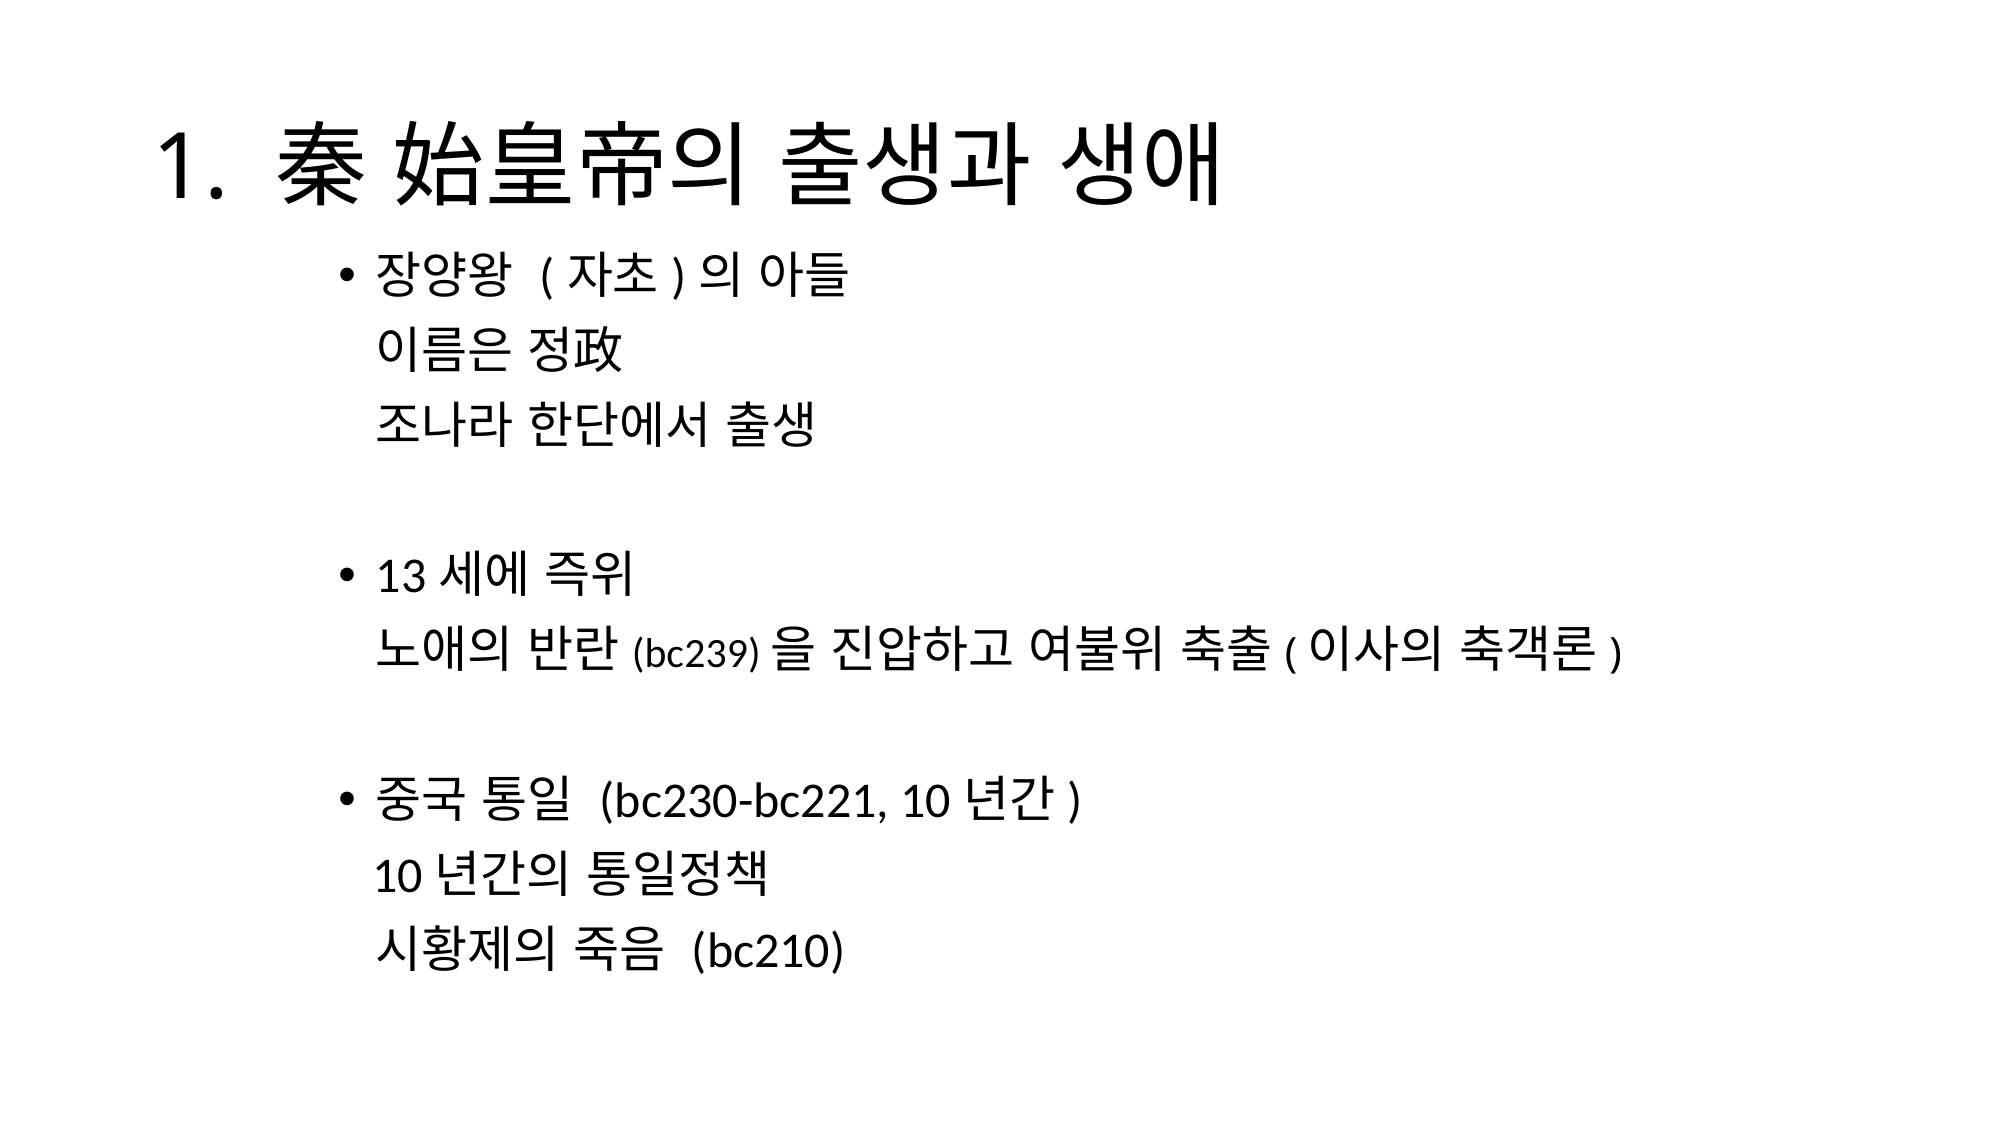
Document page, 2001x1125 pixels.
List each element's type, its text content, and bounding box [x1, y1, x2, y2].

title 1. 秦 始皇帝의 출생과 생애 [137, 59, 1863, 278]
list 장양왕 (자초)의 아들 이름은 정政 조나라 한단에서 출생 13세에 즉위 노애의 반란(bc239)을 진압하고 여불위 축출(이사의 축객론) 중국 통일 (bc230-bc221, 10년간) 10년간의 통일정책 시황제의 죽음 (bc210) [323, 278, 1674, 986]
